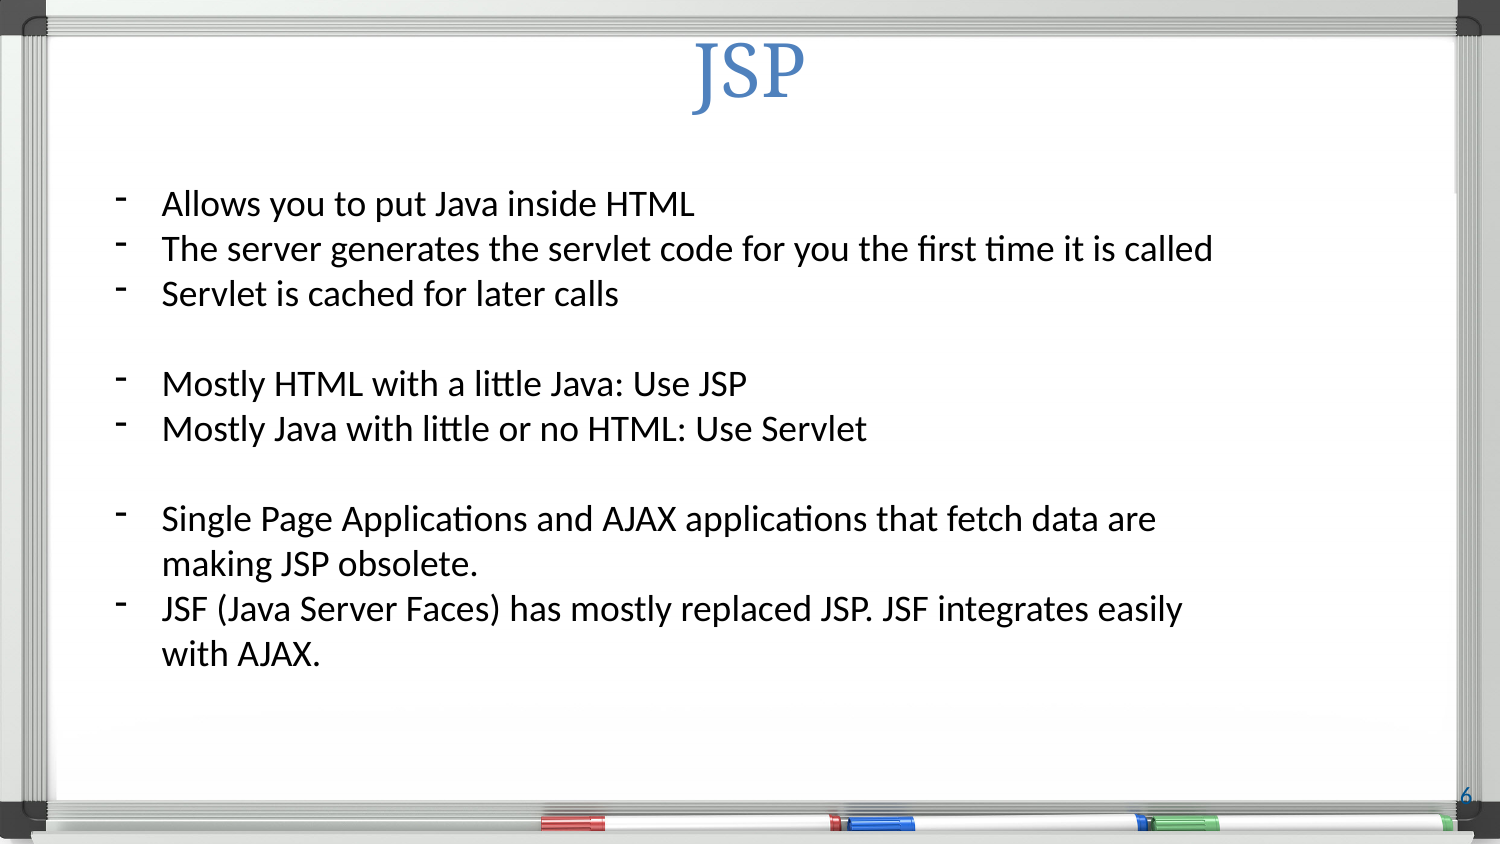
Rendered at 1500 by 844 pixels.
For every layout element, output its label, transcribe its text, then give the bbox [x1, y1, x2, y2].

picture [0, 0, 1500, 844]
slide_number 6 [1387, 771, 1488, 817]
title JSP [24, 17, 1475, 118]
text_box Allows you to put Java inside HTML The server generates the servlet code for you the first time it is called Servlet is cached for later calls Mostly HTML with a little Java: Use JSP Mostly Java with little or no HTML: Use Servlet Single Page Applications and AJAX applications that fetch data are making JSP obsolete. JSF (Java Server Faces) has mostly replaced JSP. JSF integrates easily with AJAX. [99, 171, 1263, 682]
